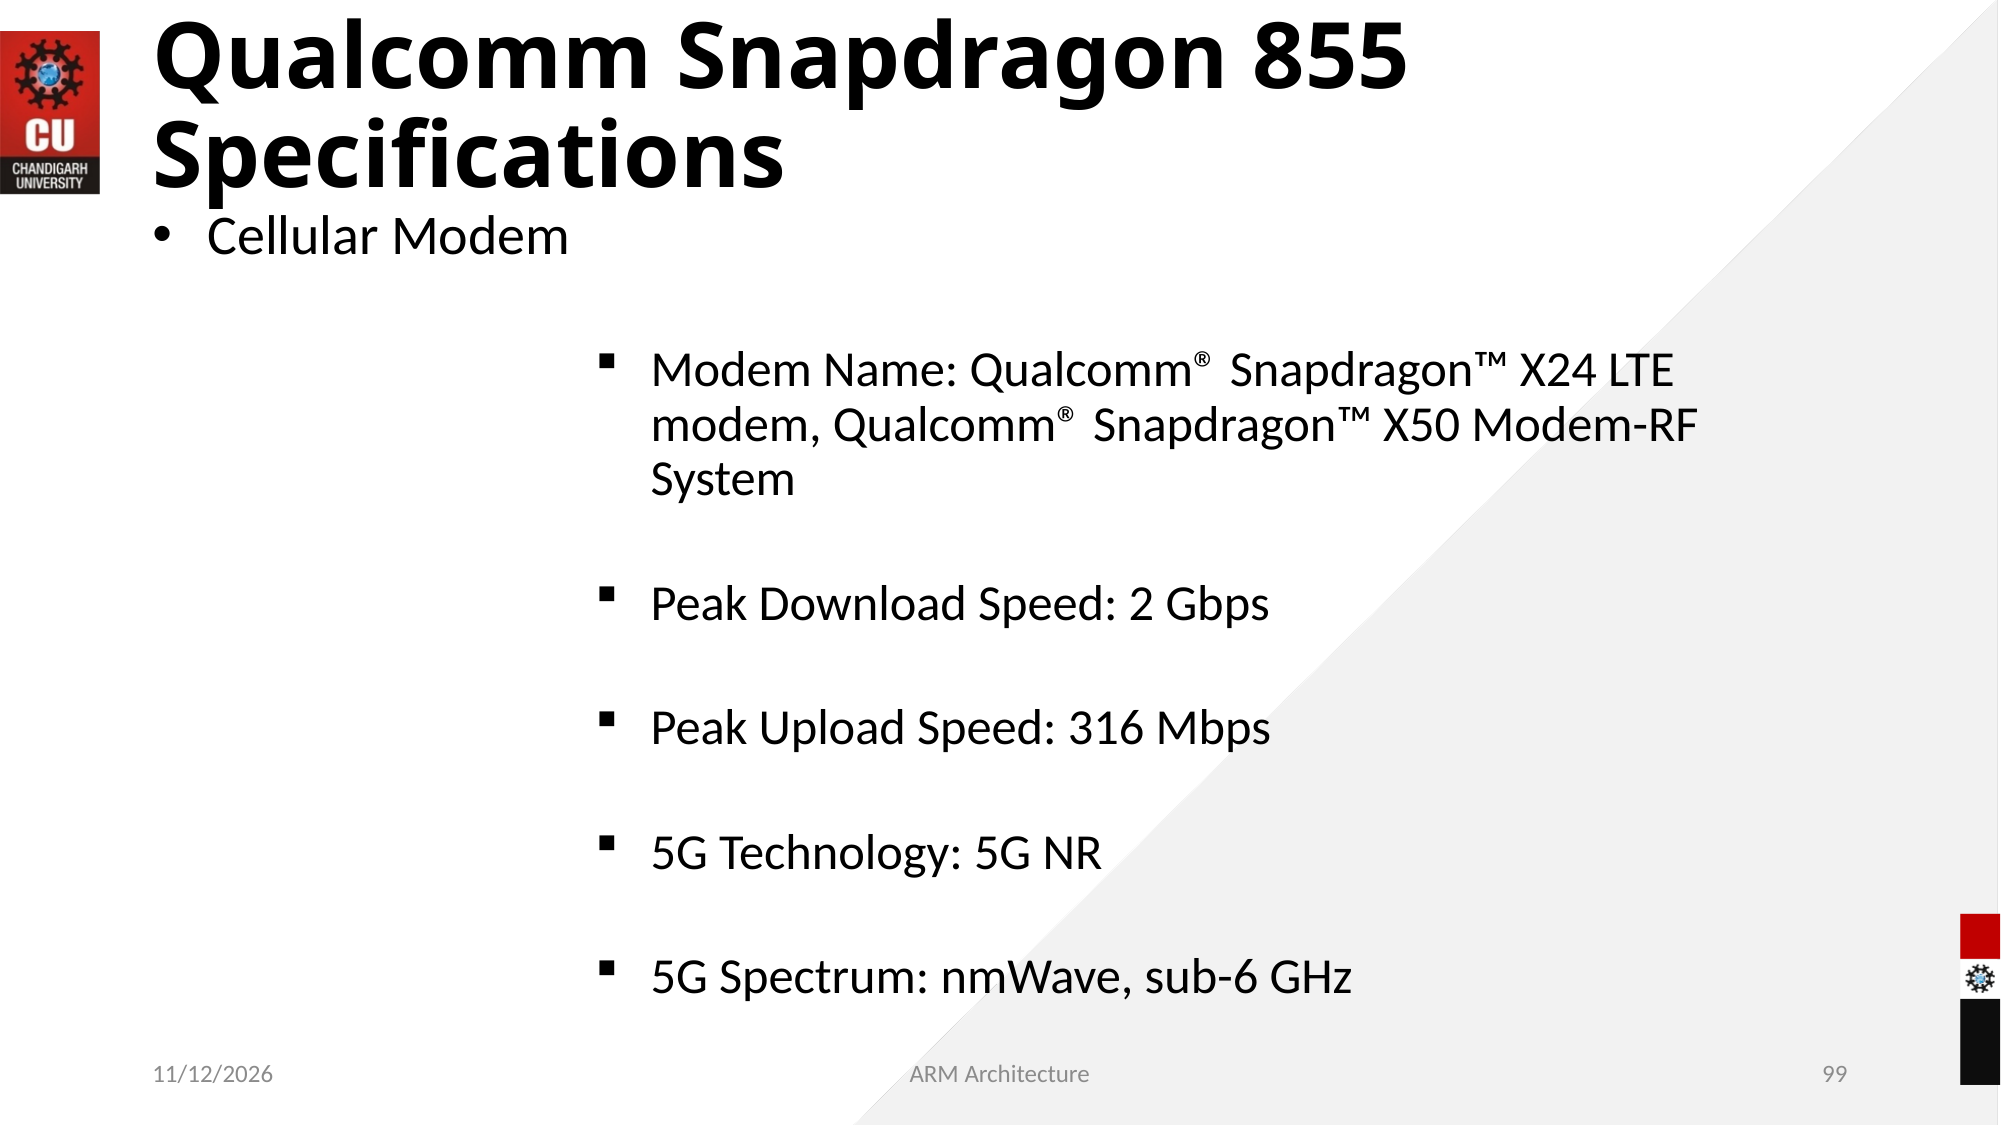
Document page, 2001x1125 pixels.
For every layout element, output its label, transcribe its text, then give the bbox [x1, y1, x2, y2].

text_box Qualcomm Snapdragon 855 Specifications [137, 0, 1863, 198]
picture [0, 0, 2001, 1125]
text_box ARM Architecture [662, 1042, 1338, 1103]
text_box <number> [1412, 1042, 1863, 1103]
text_box Cellular Modem Modem Name: Qualcomm® Snapdragon™ X24 LTE modem, Qualcomm® Snapdragon™ X50 Modem-RF System Peak Download Speed: 2 Gbps Peak Upload Speed: 316 Mbps 5G Technology: 5G NR 5G Spectrum: nmWave, sub-6 GHz [137, 198, 1863, 1014]
text_box 05/18/2021 [137, 1042, 588, 1103]
